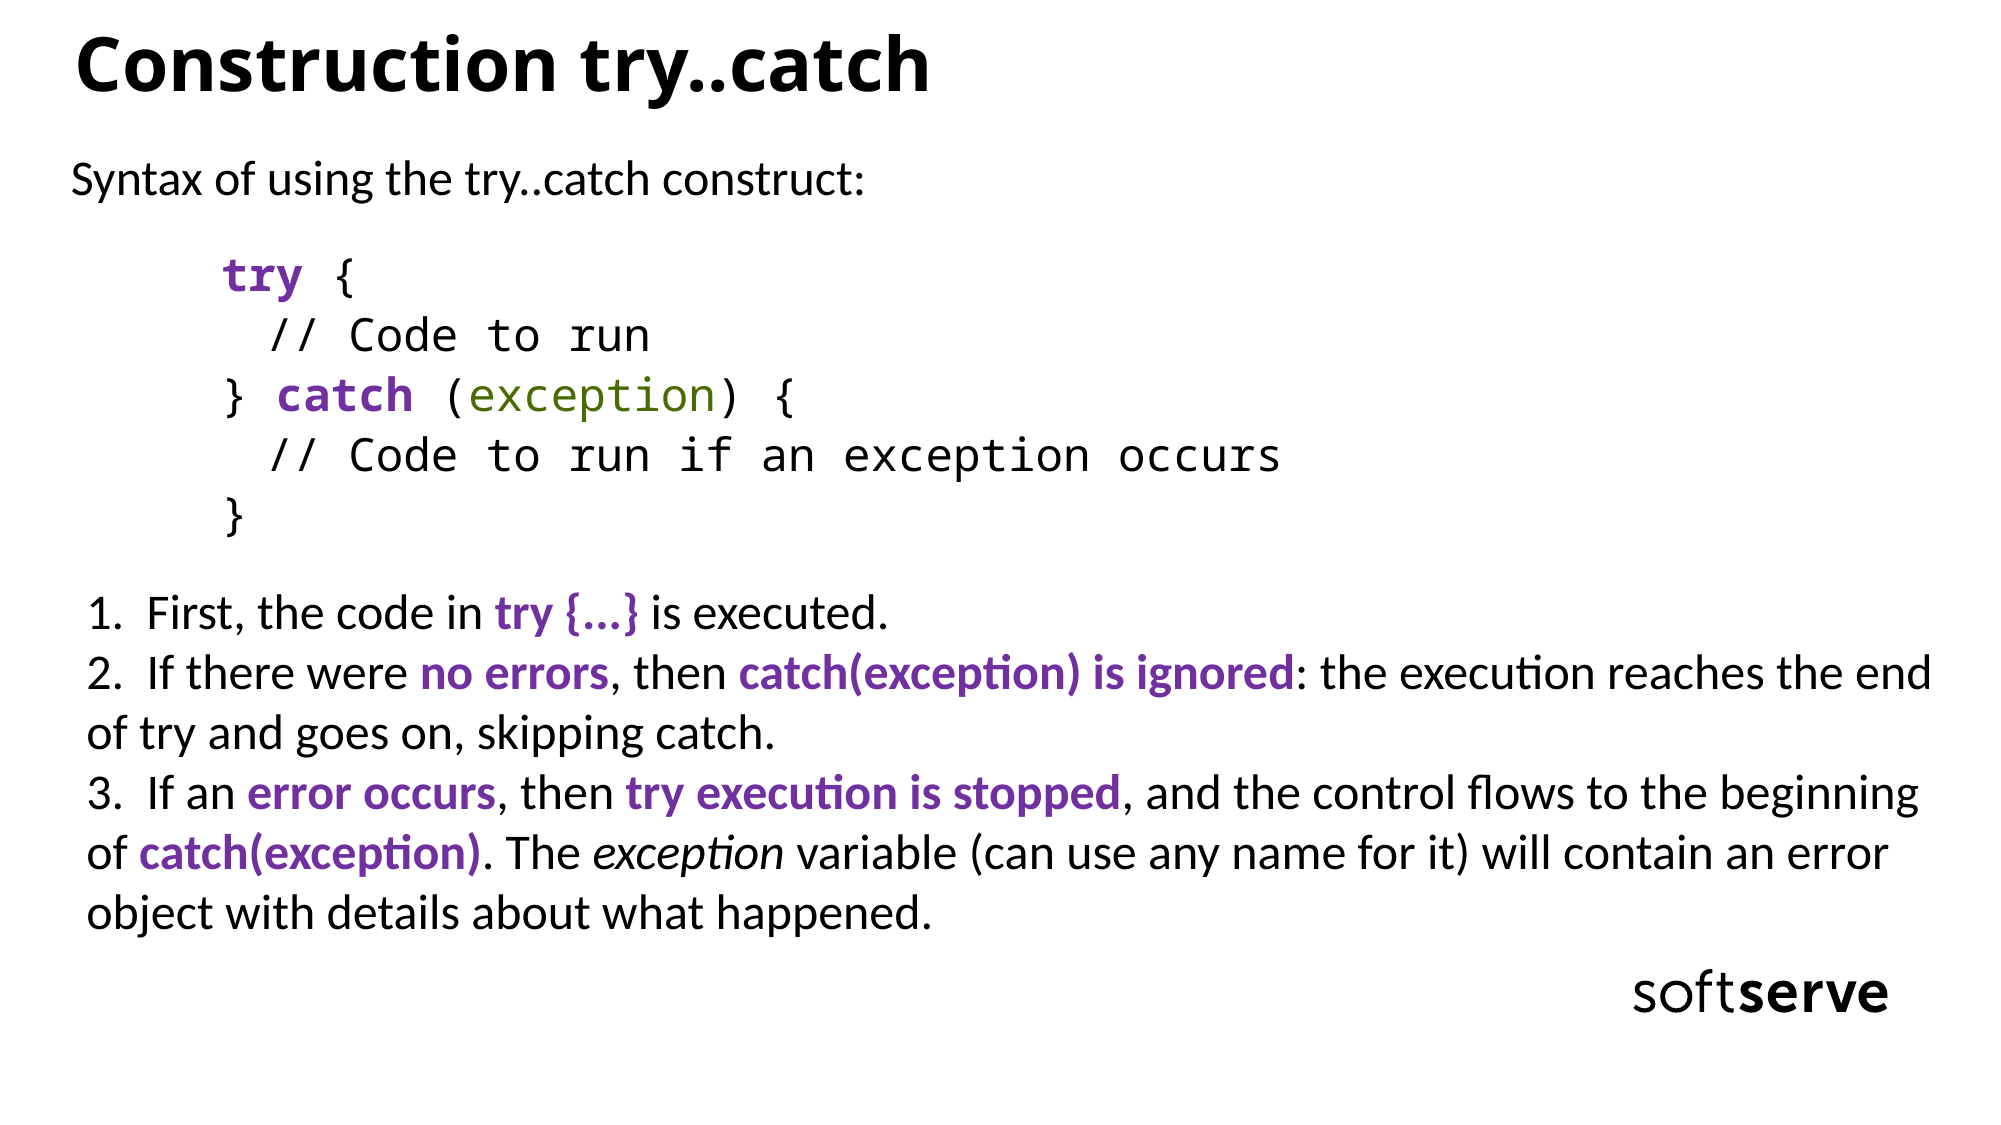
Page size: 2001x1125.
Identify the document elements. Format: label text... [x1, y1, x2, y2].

text_box First, the code in try {...} is executed. If there were no errors, then catch(exception) is ignored: the execution reaches the end of try and goes on, skipping catch. If an error occurs, then try execution is stopped, and the control flows to the beginning of catch(exception). The exception variable (can use any name for it) will contain an error object with details about what happened. [71, 572, 1954, 1002]
list Syntax of using the try..catch construct: try { // Code to run } catch (exception) { // Code to run if an exception occurs } [56, 144, 1942, 1122]
title Construction try..catch [59, 19, 1957, 111]
